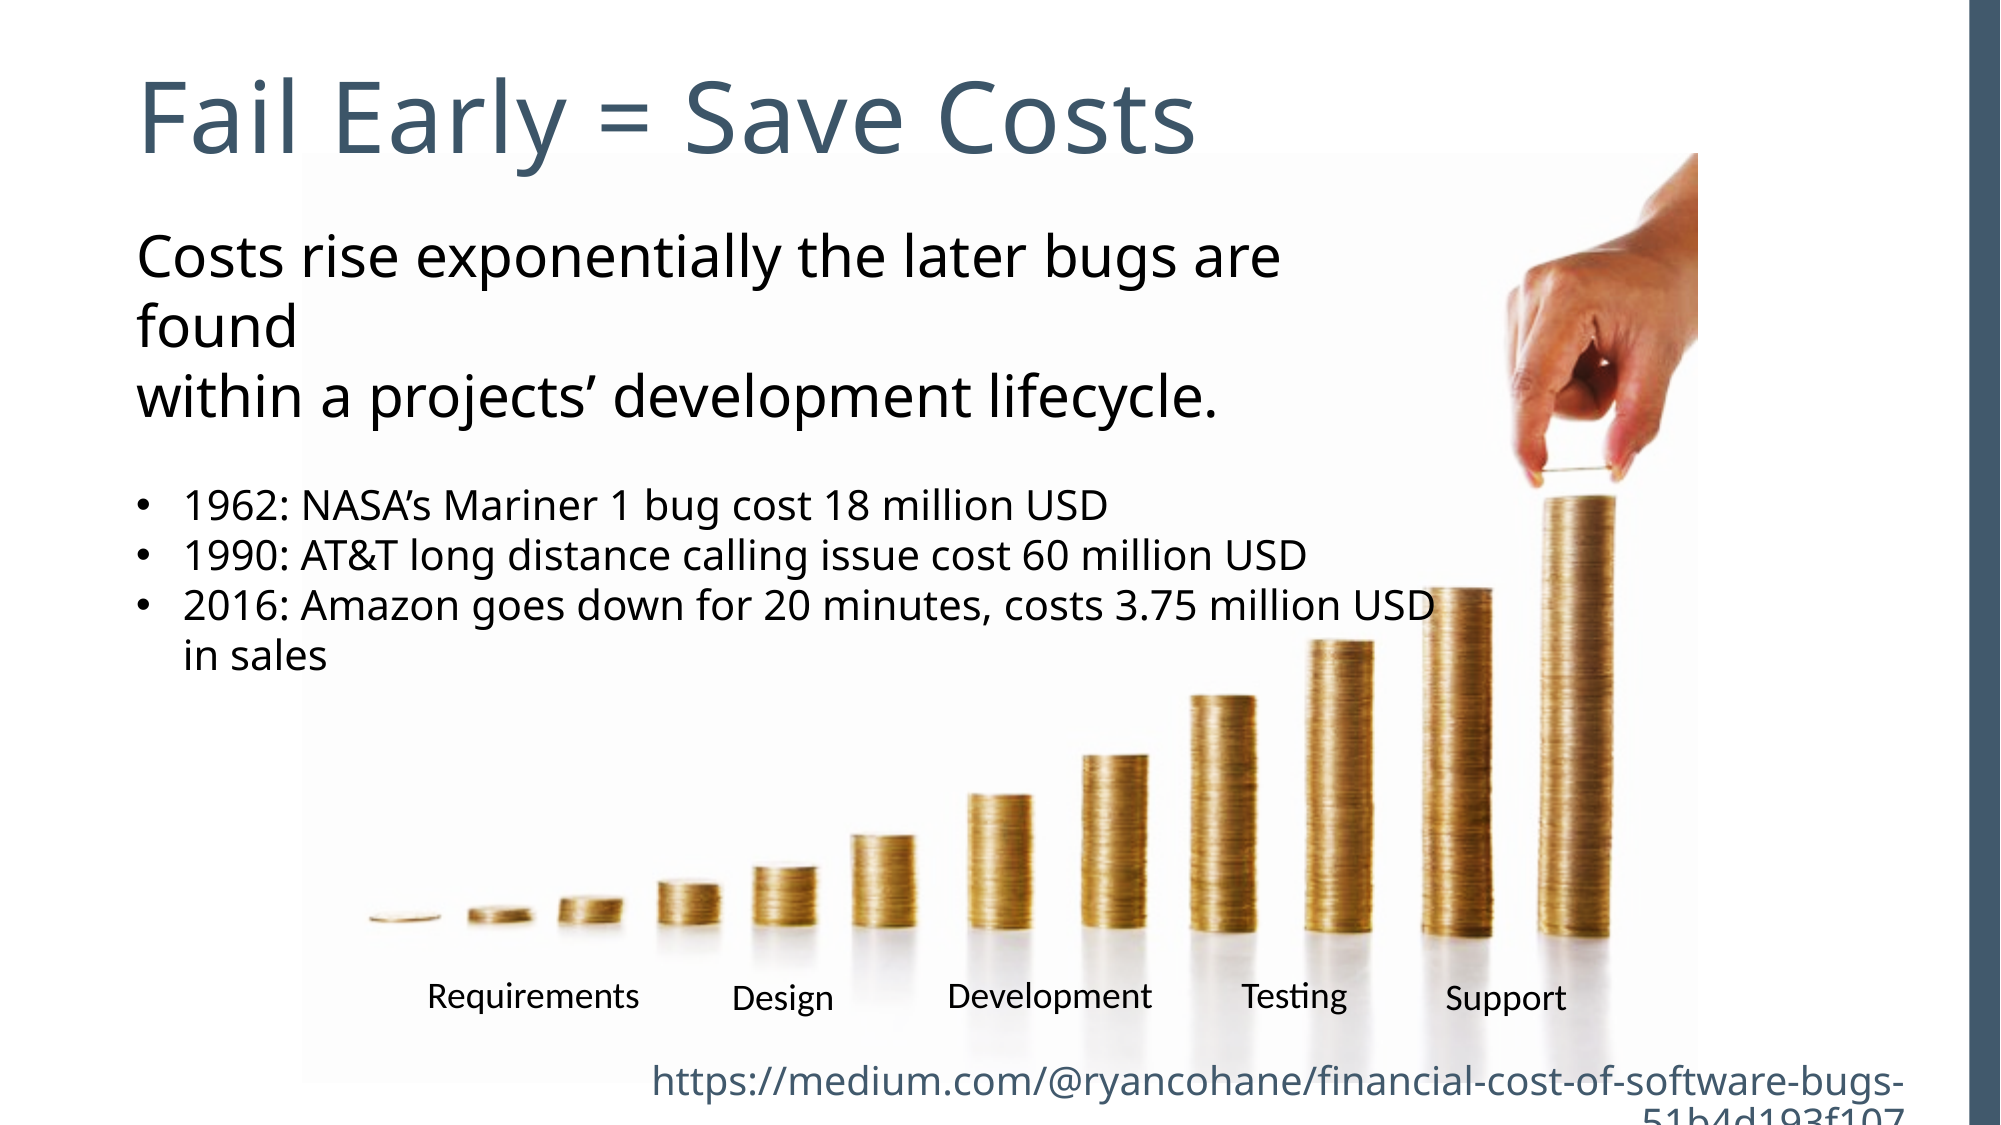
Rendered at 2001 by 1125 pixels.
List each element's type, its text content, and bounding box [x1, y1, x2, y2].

list Fail Early = Save Costs [121, 22, 1258, 183]
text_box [302, 153, 1698, 1083]
text_box Costs rise exponentially the later bugs are found within a projects’ development lifecycle. 1962: NASA’s Mariner 1 bug cost 18 million USD 1990: AT&T long distance calling issue cost 60 million USD 2016: Amazon goes down for 20 minutes, costs 3.75 million USD in sales [121, 211, 302, 687]
list https://medium.com/@ryancohane/financial-cost-of-software-bugs-51b4d193f107 [480, 1053, 1922, 1125]
